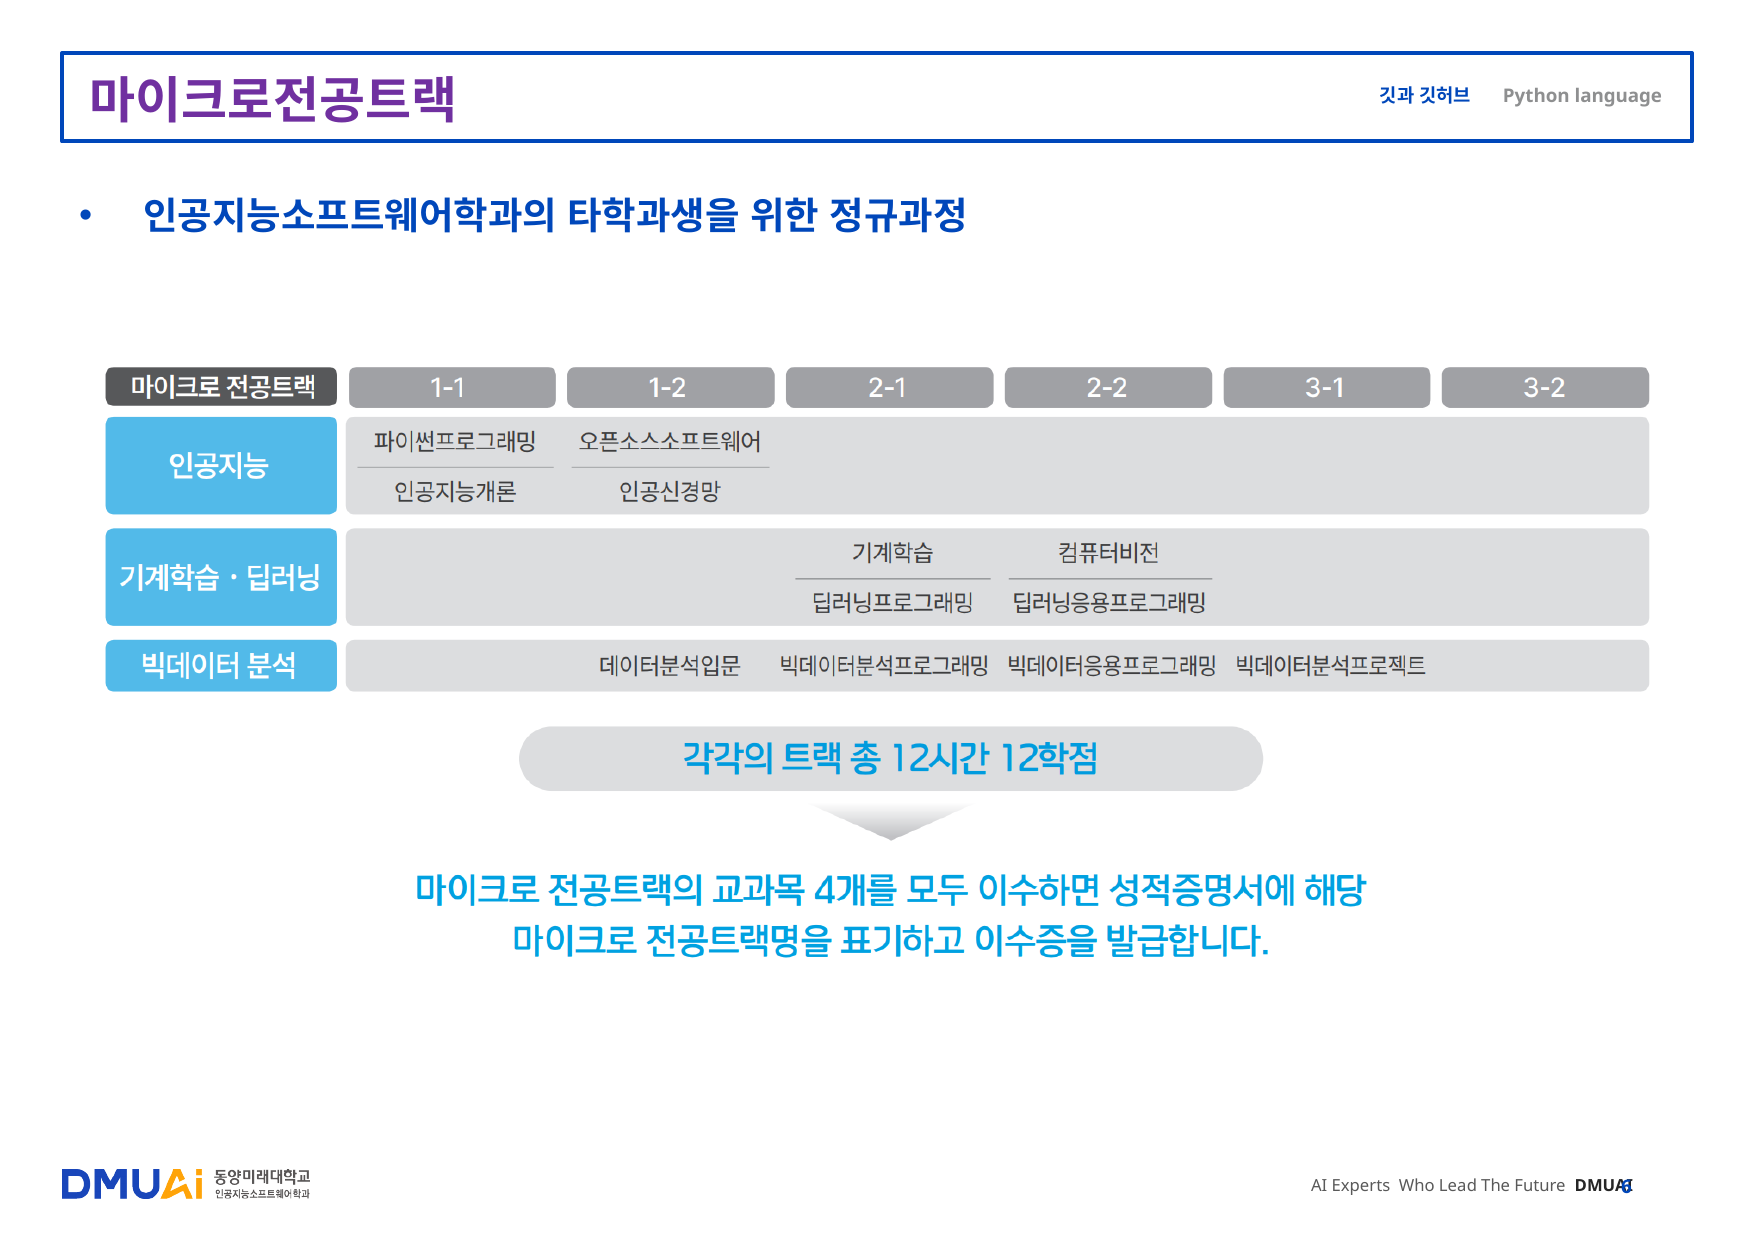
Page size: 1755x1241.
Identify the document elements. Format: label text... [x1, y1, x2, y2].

title 마이크로전공트랙 [72, 69, 1586, 128]
picture [101, 361, 1653, 962]
list 인공지능소프트웨어학과의 타학과생을 위한 정규과정 [62, 183, 1681, 1140]
picture [62, 1169, 310, 1199]
